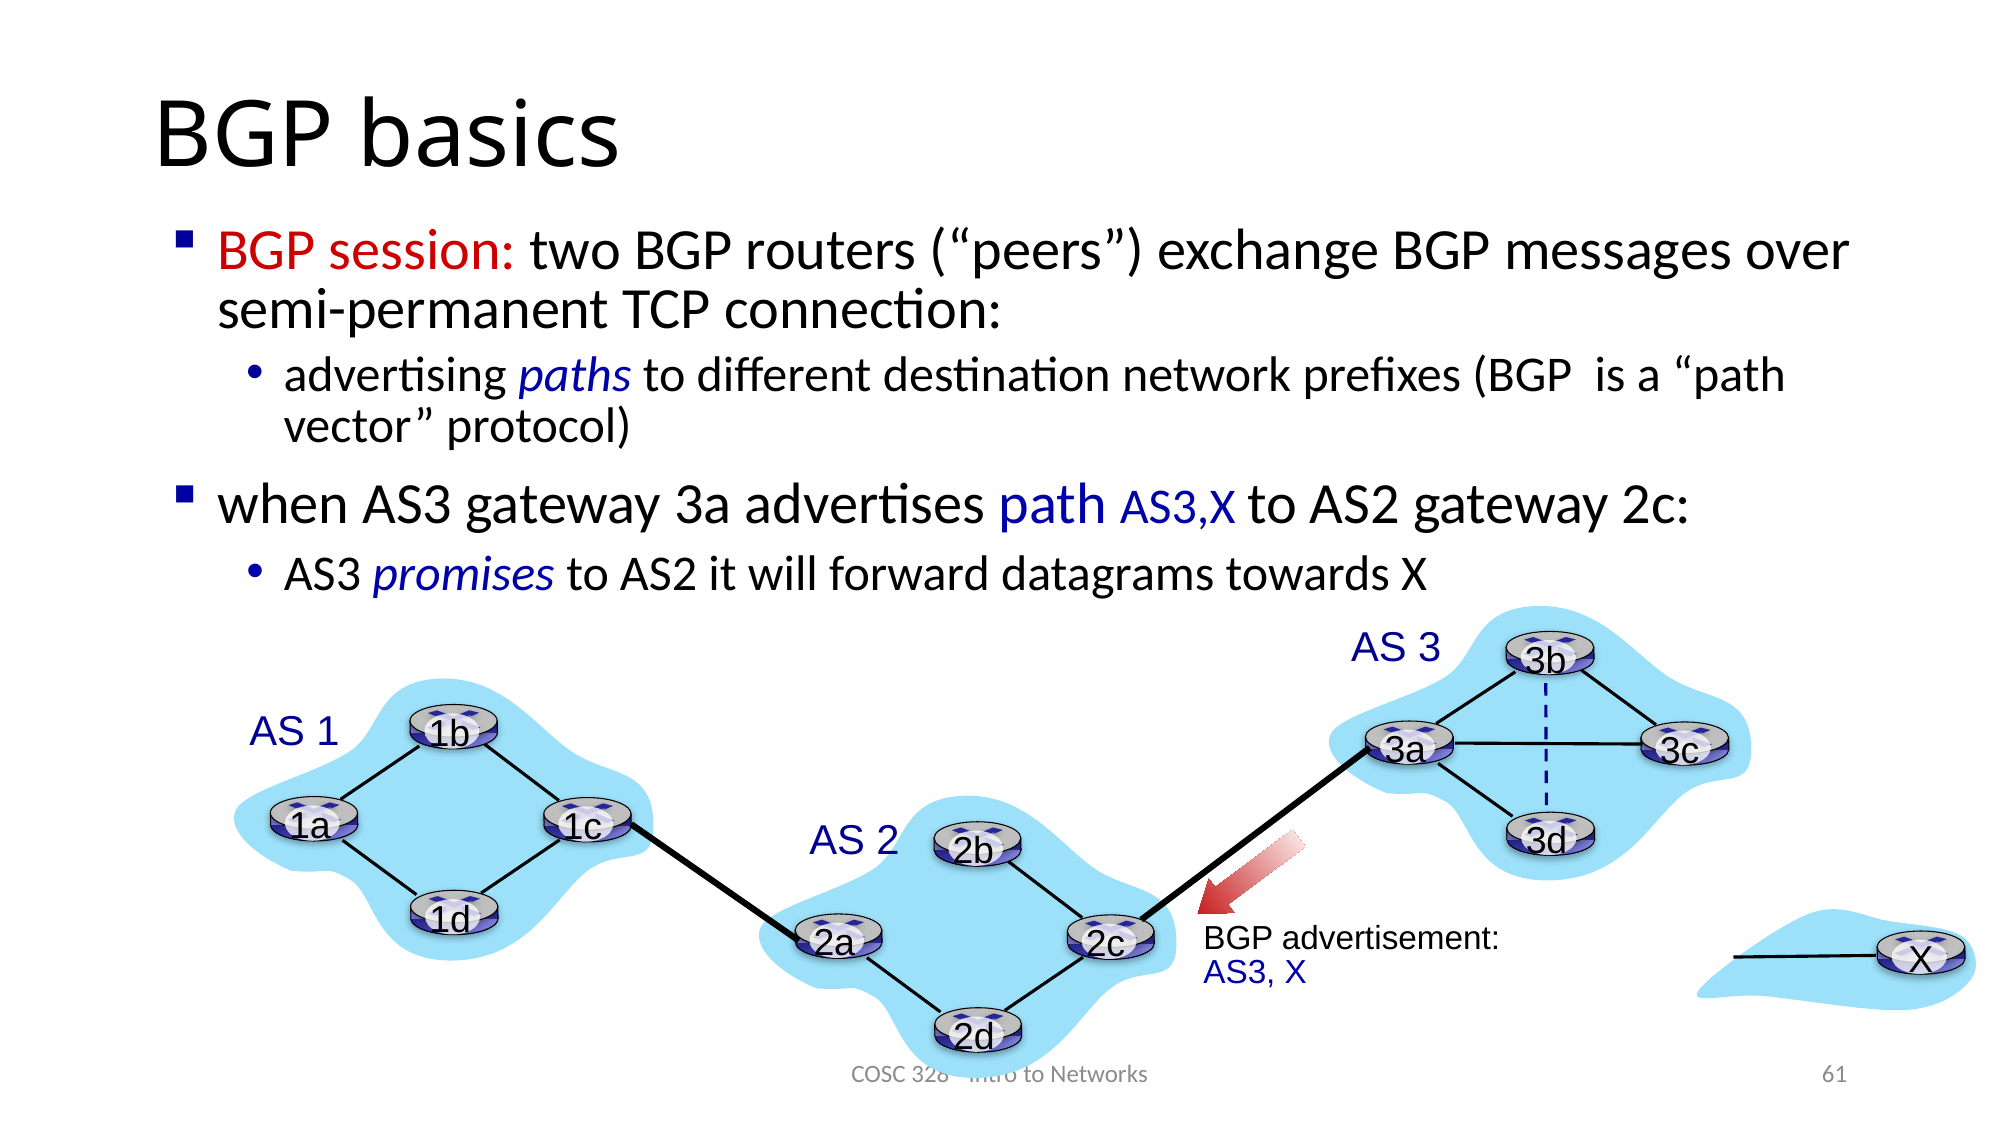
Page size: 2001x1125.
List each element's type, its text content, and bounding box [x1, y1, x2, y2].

footer COSC 328 - Intro to Networks [662, 1042, 1338, 1103]
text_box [233, 678, 801, 961]
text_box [1141, 745, 1371, 920]
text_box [1328, 605, 1752, 881]
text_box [1696, 909, 1976, 1011]
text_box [758, 795, 1177, 1078]
title BGP basics [137, 63, 1863, 211]
slide_number 61 [1412, 1042, 1863, 1103]
text_box when AS3 gateway 3a advertises path AS3,X to AS2 gateway 2c: AS3 promises to AS2 it will forward datagrams towards X [156, 466, 1957, 669]
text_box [1185, 854, 1593, 1000]
text_box BGP session: two BGP routers (“peers”) exchange BGP messages over semi-permanent TCP connection: advertising paths to different destination network prefixes (BGP is a “path vector” protocol) [156, 214, 1926, 418]
